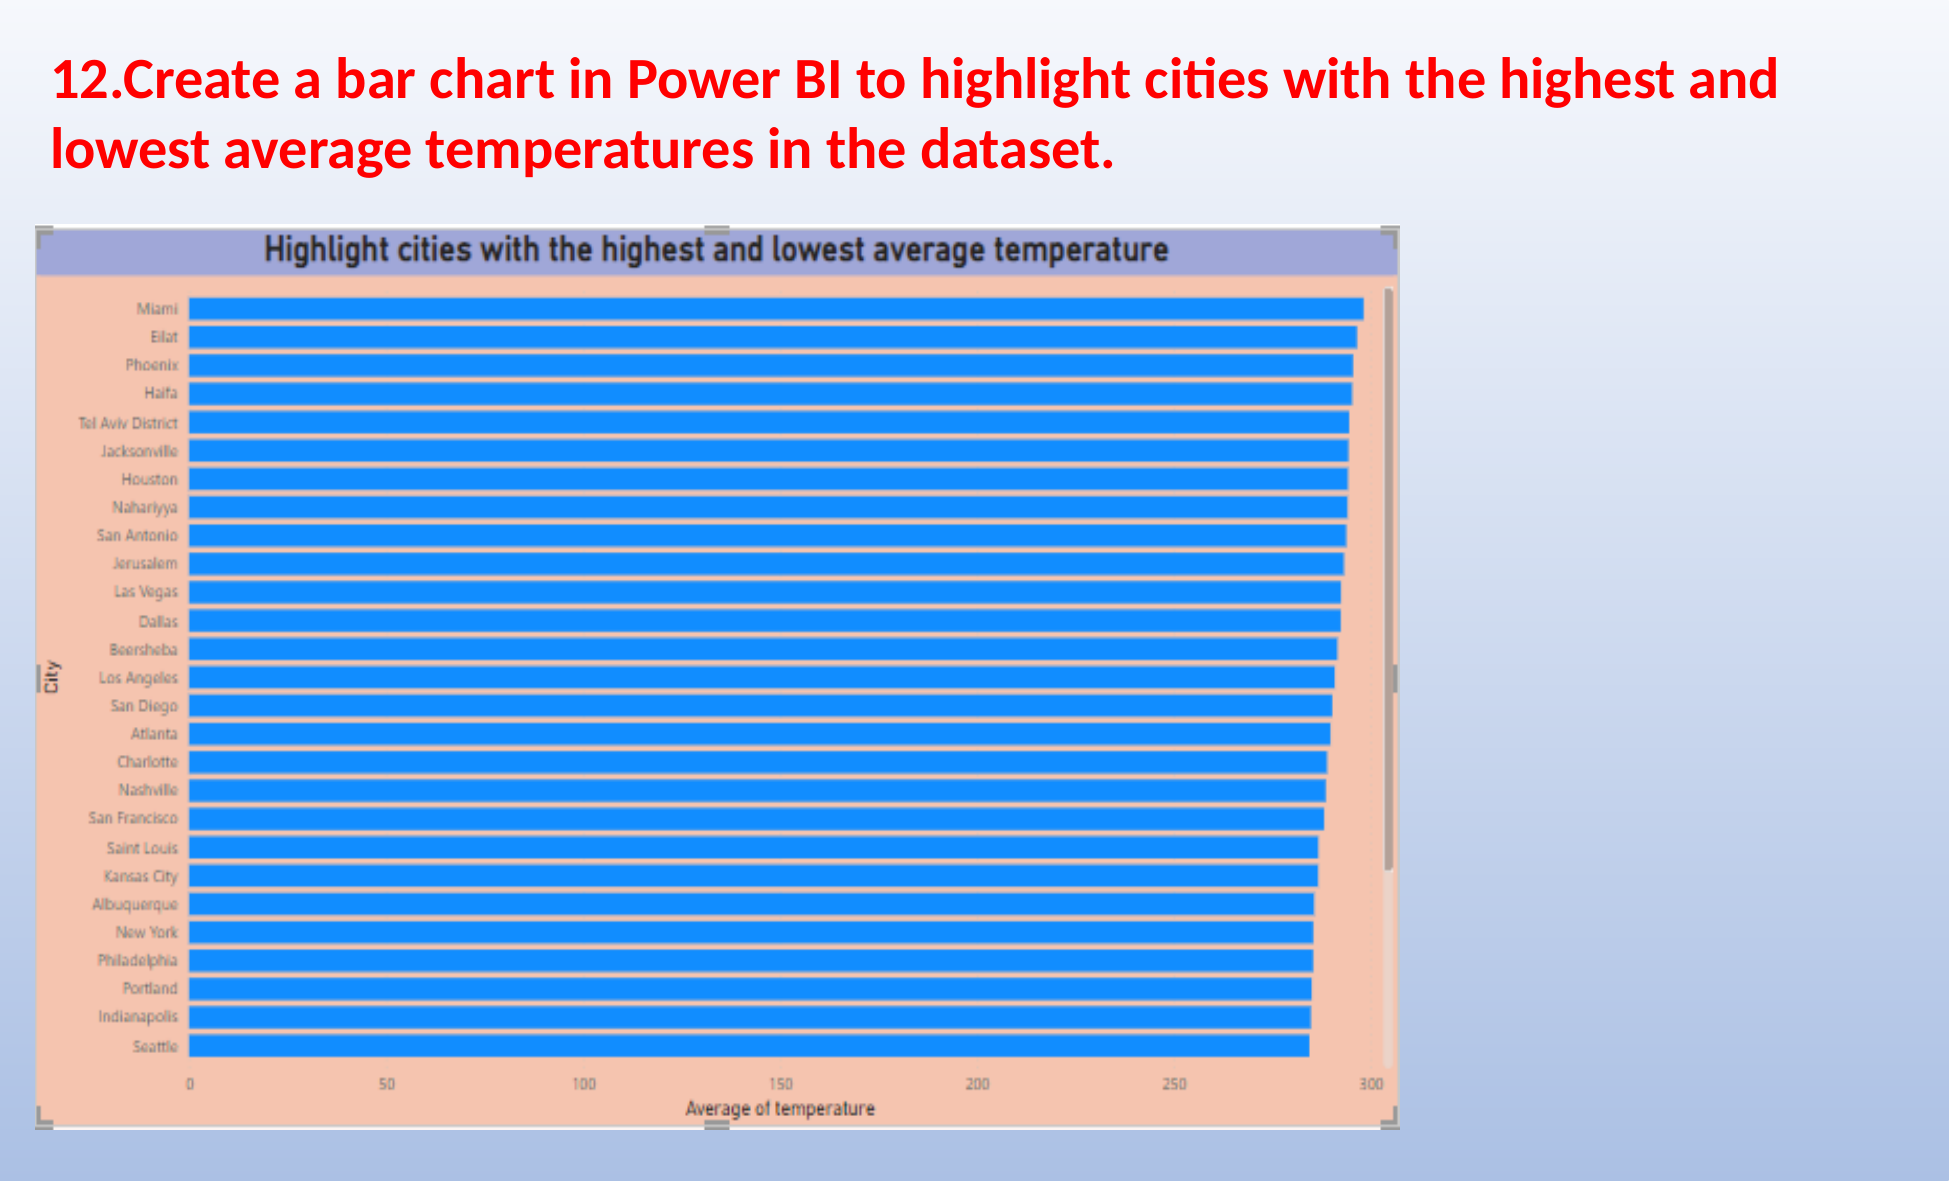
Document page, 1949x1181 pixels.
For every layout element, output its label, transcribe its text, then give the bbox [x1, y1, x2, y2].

text_box 12.Create a bar chart in Power BI to highlight cities with the highest and lowest average temperatures in the dataset. [35, 33, 1925, 188]
picture [35, 224, 1400, 1130]
